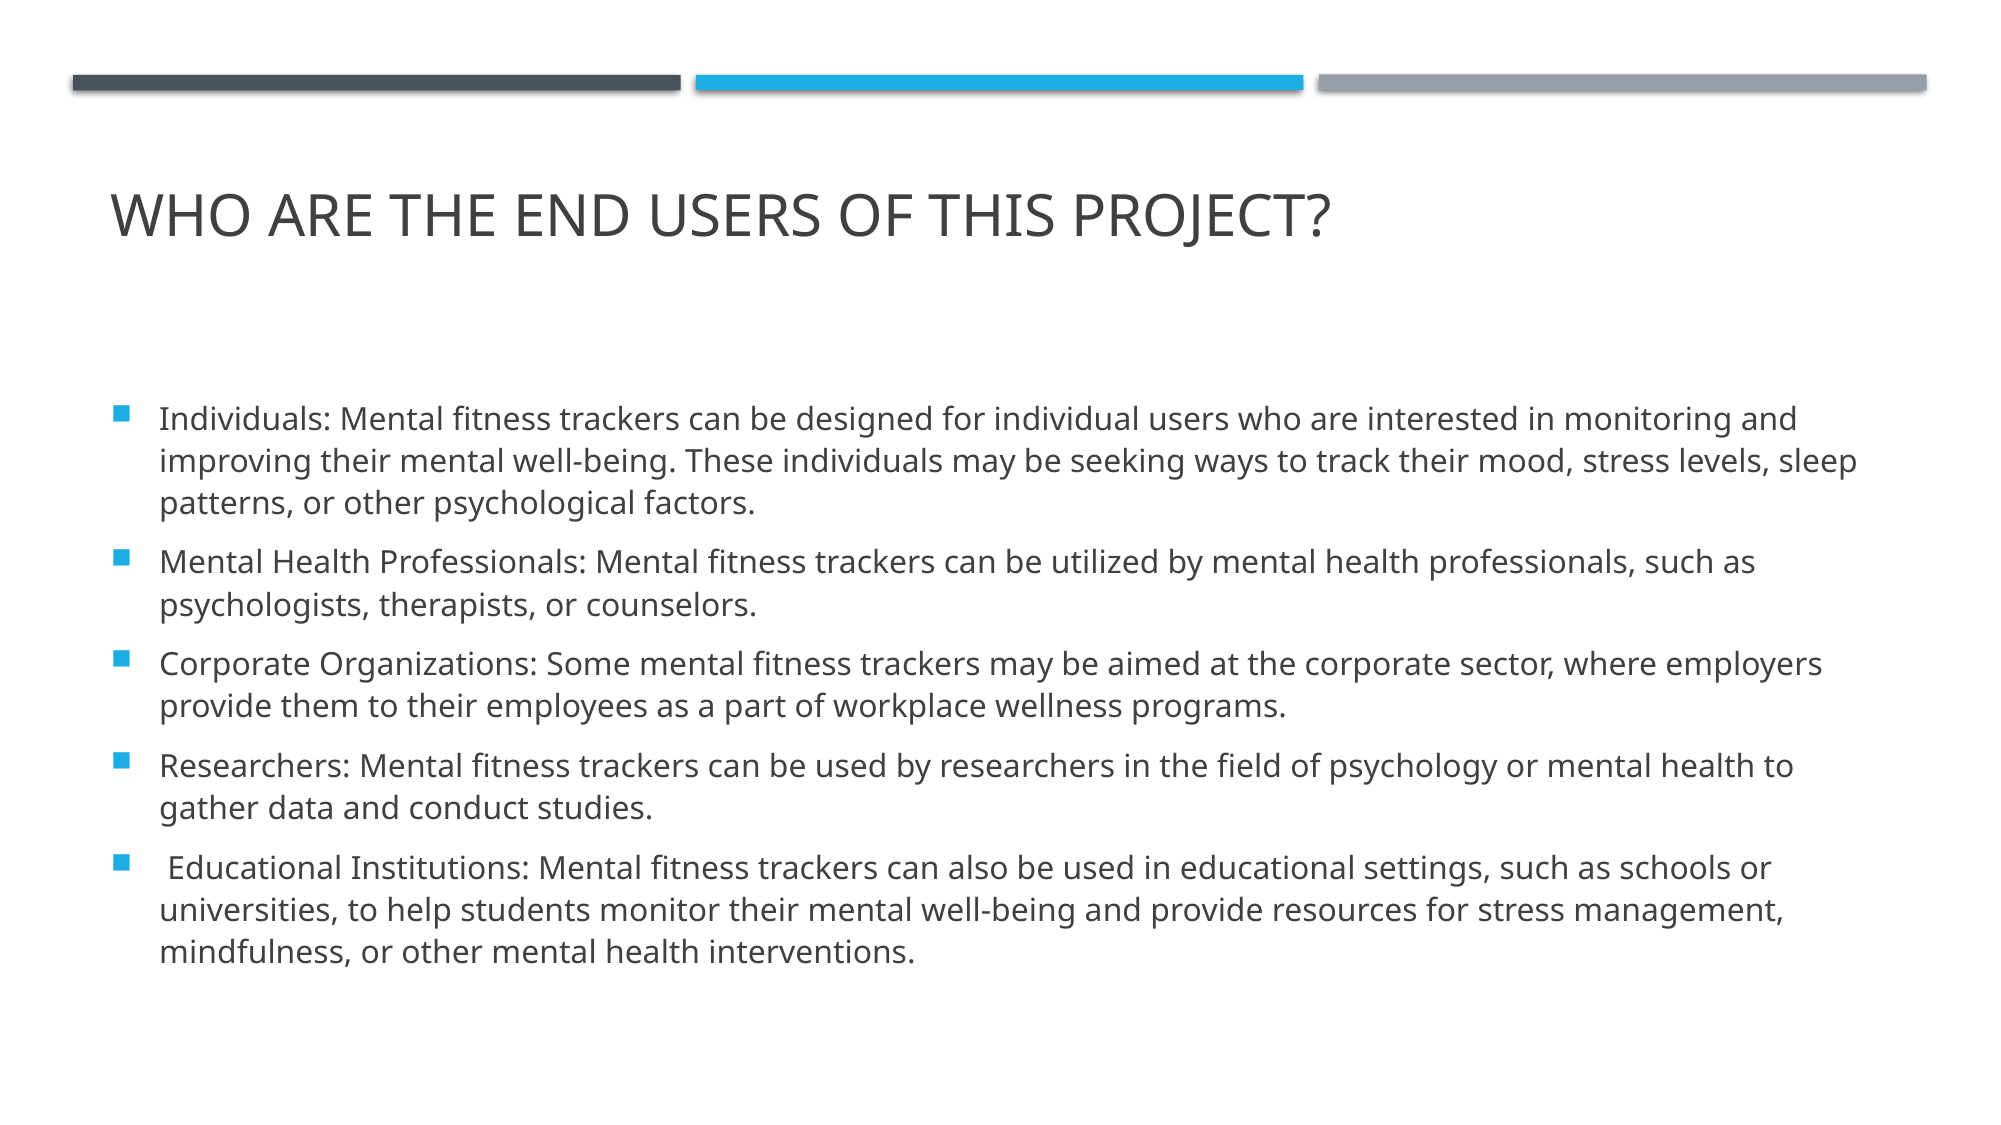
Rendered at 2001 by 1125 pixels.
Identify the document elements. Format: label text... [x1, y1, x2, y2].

list Individuals: Mental fitness trackers can be designed for individual users who are interested in monitoring and improving their mental well-being. These individuals may be seeking ways to track their mood, stress levels, sleep patterns, or other psychological factors. Mental Health Professionals: Mental fitness trackers can be utilized by mental health professionals, such as psychologists, therapists, or counselors. Corporate Organizations: Some mental fitness trackers may be aimed at the corporate sector, where employers provide them to their employees as a part of workplace wellness programs. Researchers: Mental fitness trackers can be used by researchers in the field of psychology or mental health to gather data and conduct studies. Educational Institutions: Mental fitness trackers can also be used in educational settings, such as schools or universities, to help students monitor their mental well-being and provide resources for stress management, mindfulness, or other mental health interventions. [95, 383, 1905, 981]
title WHO ARE THE END USERS of this project? [95, 115, 1905, 311]
